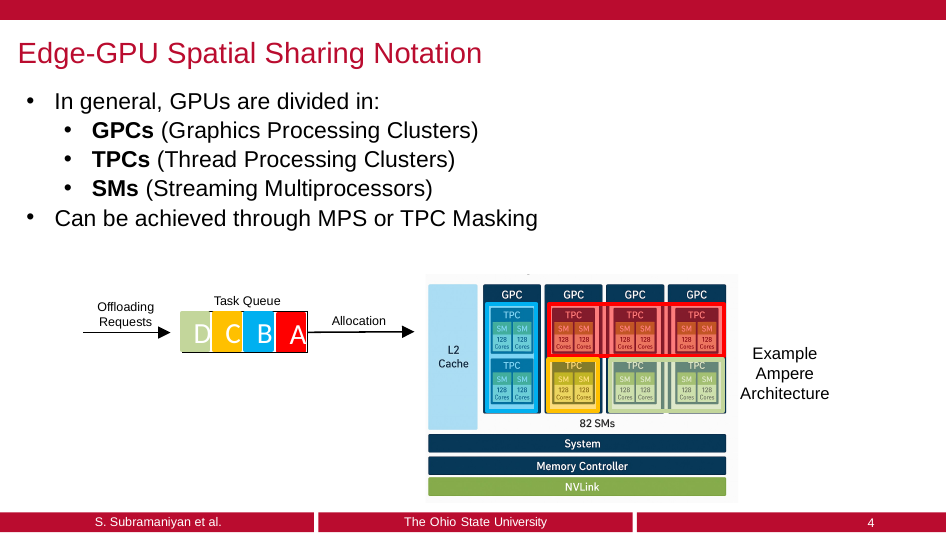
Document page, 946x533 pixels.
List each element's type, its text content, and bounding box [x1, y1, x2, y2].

text_box D [180, 311, 210, 352]
footer The Ohio State University [402, 514, 551, 533]
text_box Allocation [294, 305, 420, 336]
slide_number 4 [689, 514, 890, 532]
text_box B [243, 320, 274, 351]
text_box In general, GPUs are divided in: GPCs (Graphics Processing Clusters) TPCs (Thread Processing Clusters) SMs (Streaming Multiprocessors) Can be achieved through MPS or TPC Masking [16, 84, 836, 231]
picture [425, 274, 739, 504]
text_box A [276, 320, 303, 351]
text_box C [212, 320, 242, 351]
title Edge-GPU Spatial Sharing Notation [15, 31, 598, 124]
slide_number S. Subramaniyan et al. [92, 514, 223, 533]
text_box Offloading Requests [61, 291, 190, 337]
text_box Task Queue [198, 285, 296, 310]
text_box Example Ampere Architecture [744, 335, 847, 411]
